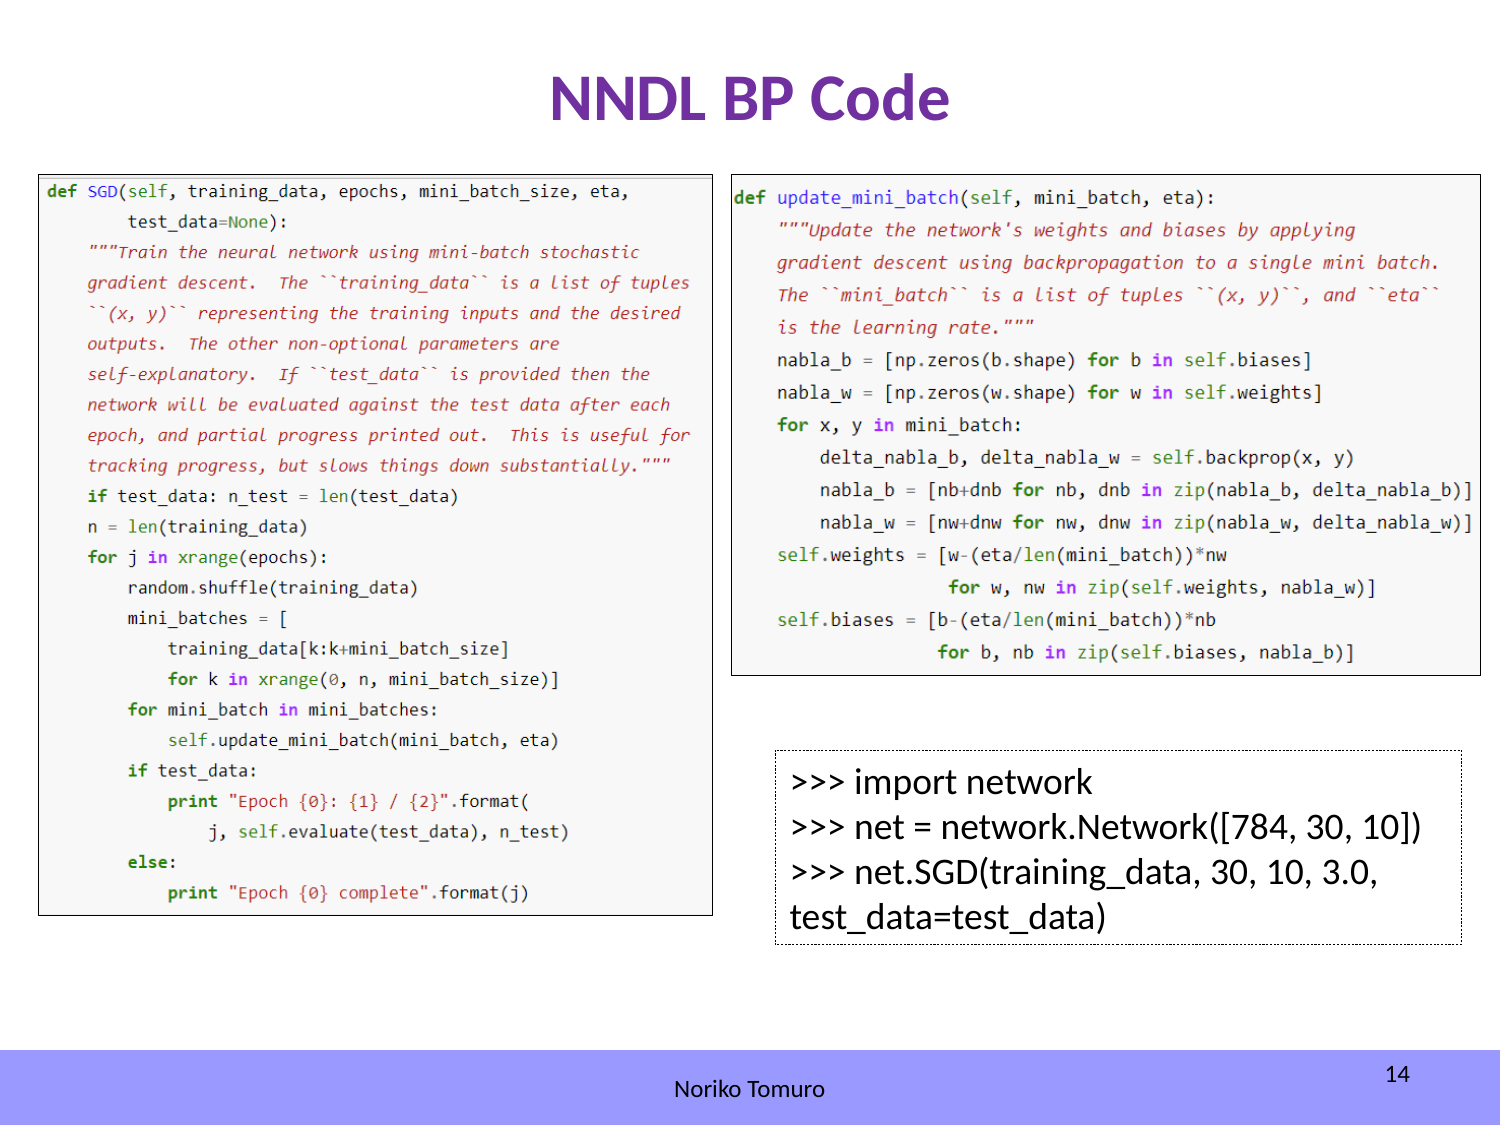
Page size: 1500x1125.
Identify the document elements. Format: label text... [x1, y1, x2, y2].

picture [38, 174, 713, 916]
title NNDL BP Code [75, 0, 1425, 188]
picture [730, 174, 1481, 676]
text_box >>> import network >>> net = network.Network([784, 30, 10]) >>> net.SGD(training_data, 30, 10, 3.0, test_data=test_data) [774, 749, 1461, 945]
slide_number 14 [1074, 1042, 1425, 1103]
footer Noriko Tomuro [0, 1050, 1500, 1125]
